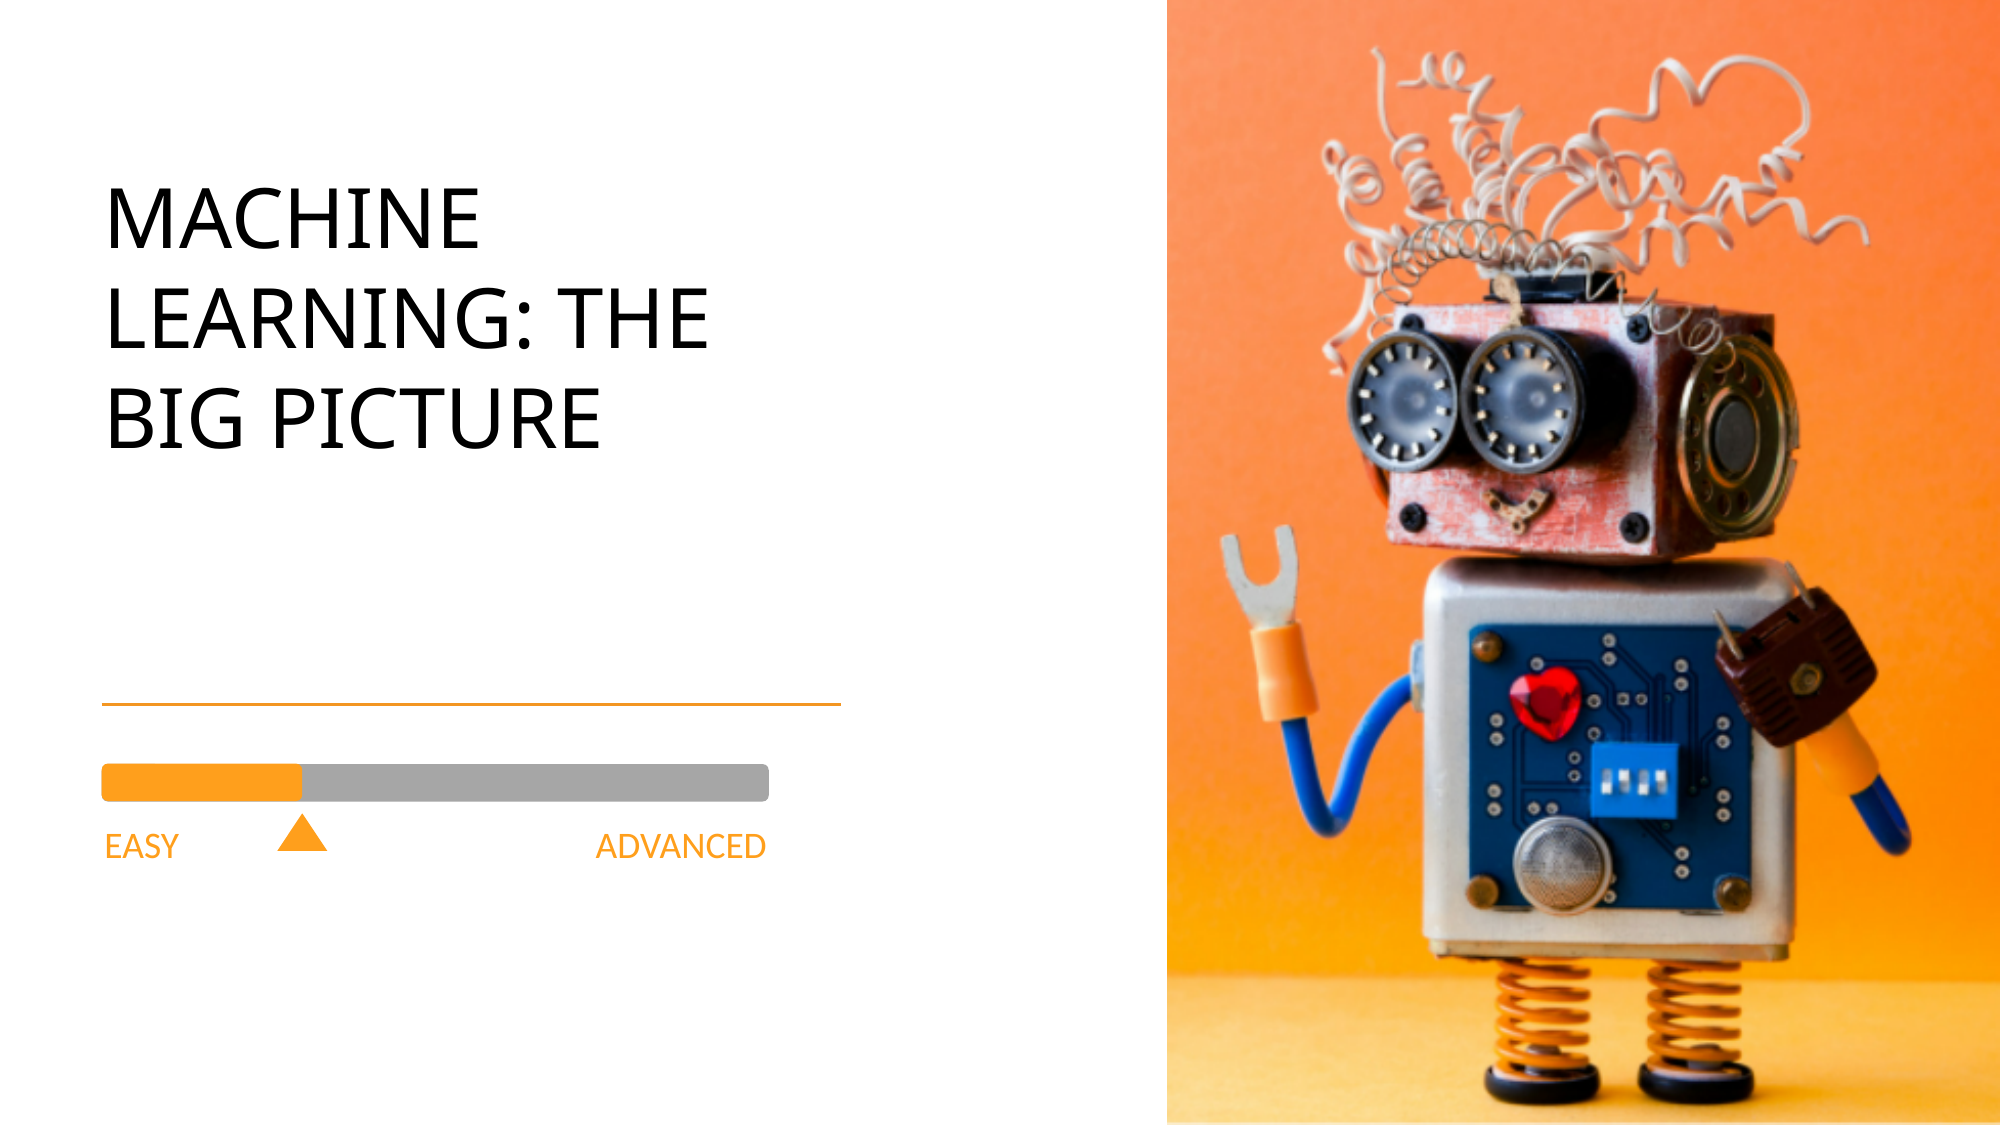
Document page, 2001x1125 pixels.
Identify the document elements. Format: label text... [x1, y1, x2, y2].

text_box EASY [89, 813, 195, 874]
text_box ADVANCED [580, 813, 782, 874]
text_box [89, 157, 870, 705]
picture [1167, 0, 2000, 1125]
text_box [275, 811, 330, 852]
text_box [100, 762, 304, 803]
text_box [297, 762, 770, 803]
